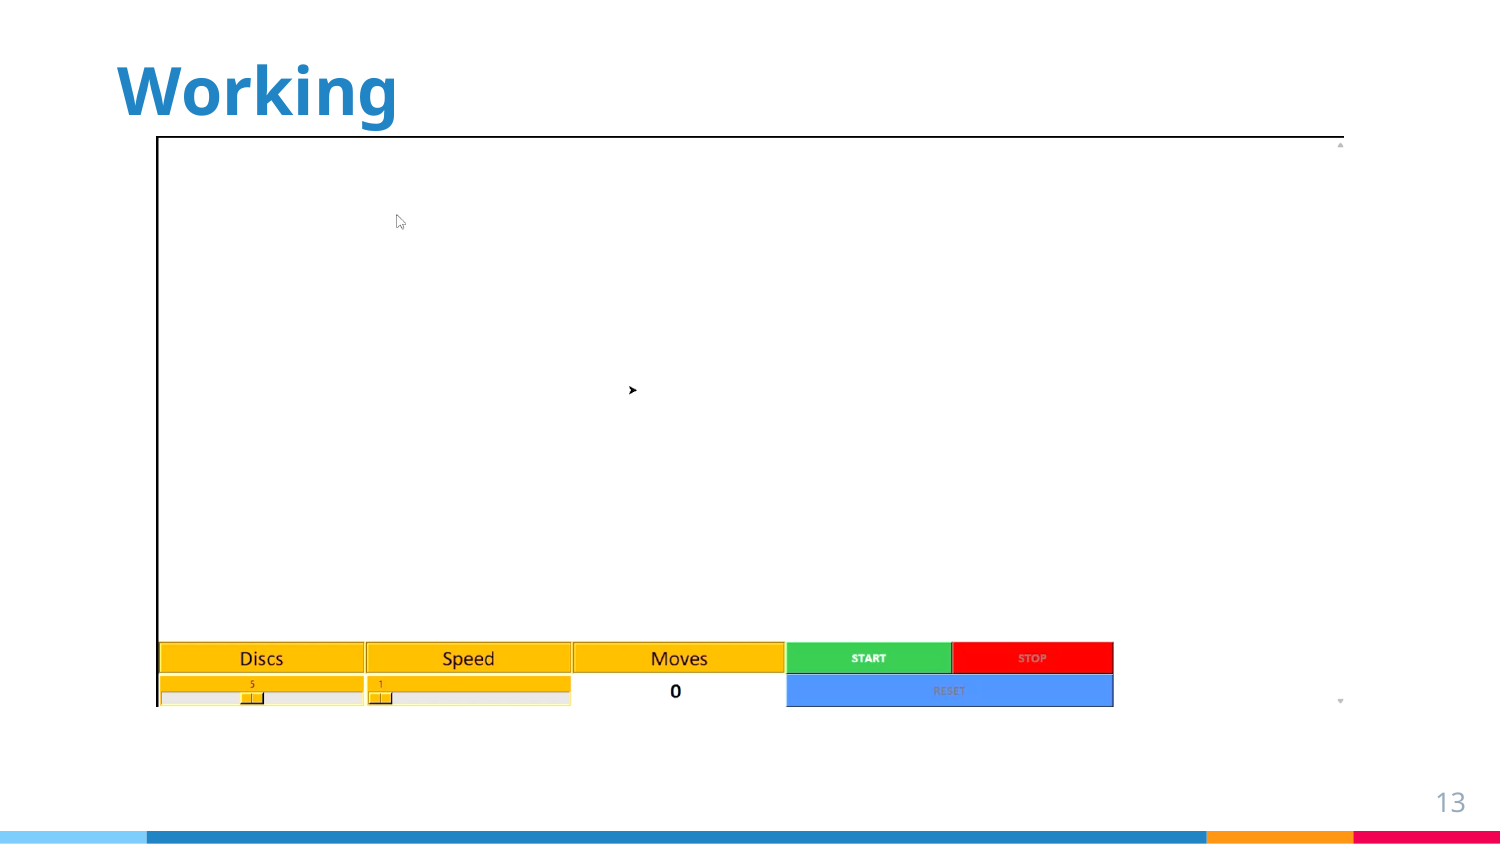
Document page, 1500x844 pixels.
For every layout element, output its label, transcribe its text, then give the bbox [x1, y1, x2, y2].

slide_number 13 [1391, 770, 1482, 822]
title Working [102, 3, 1163, 144]
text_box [155, 135, 1345, 708]
